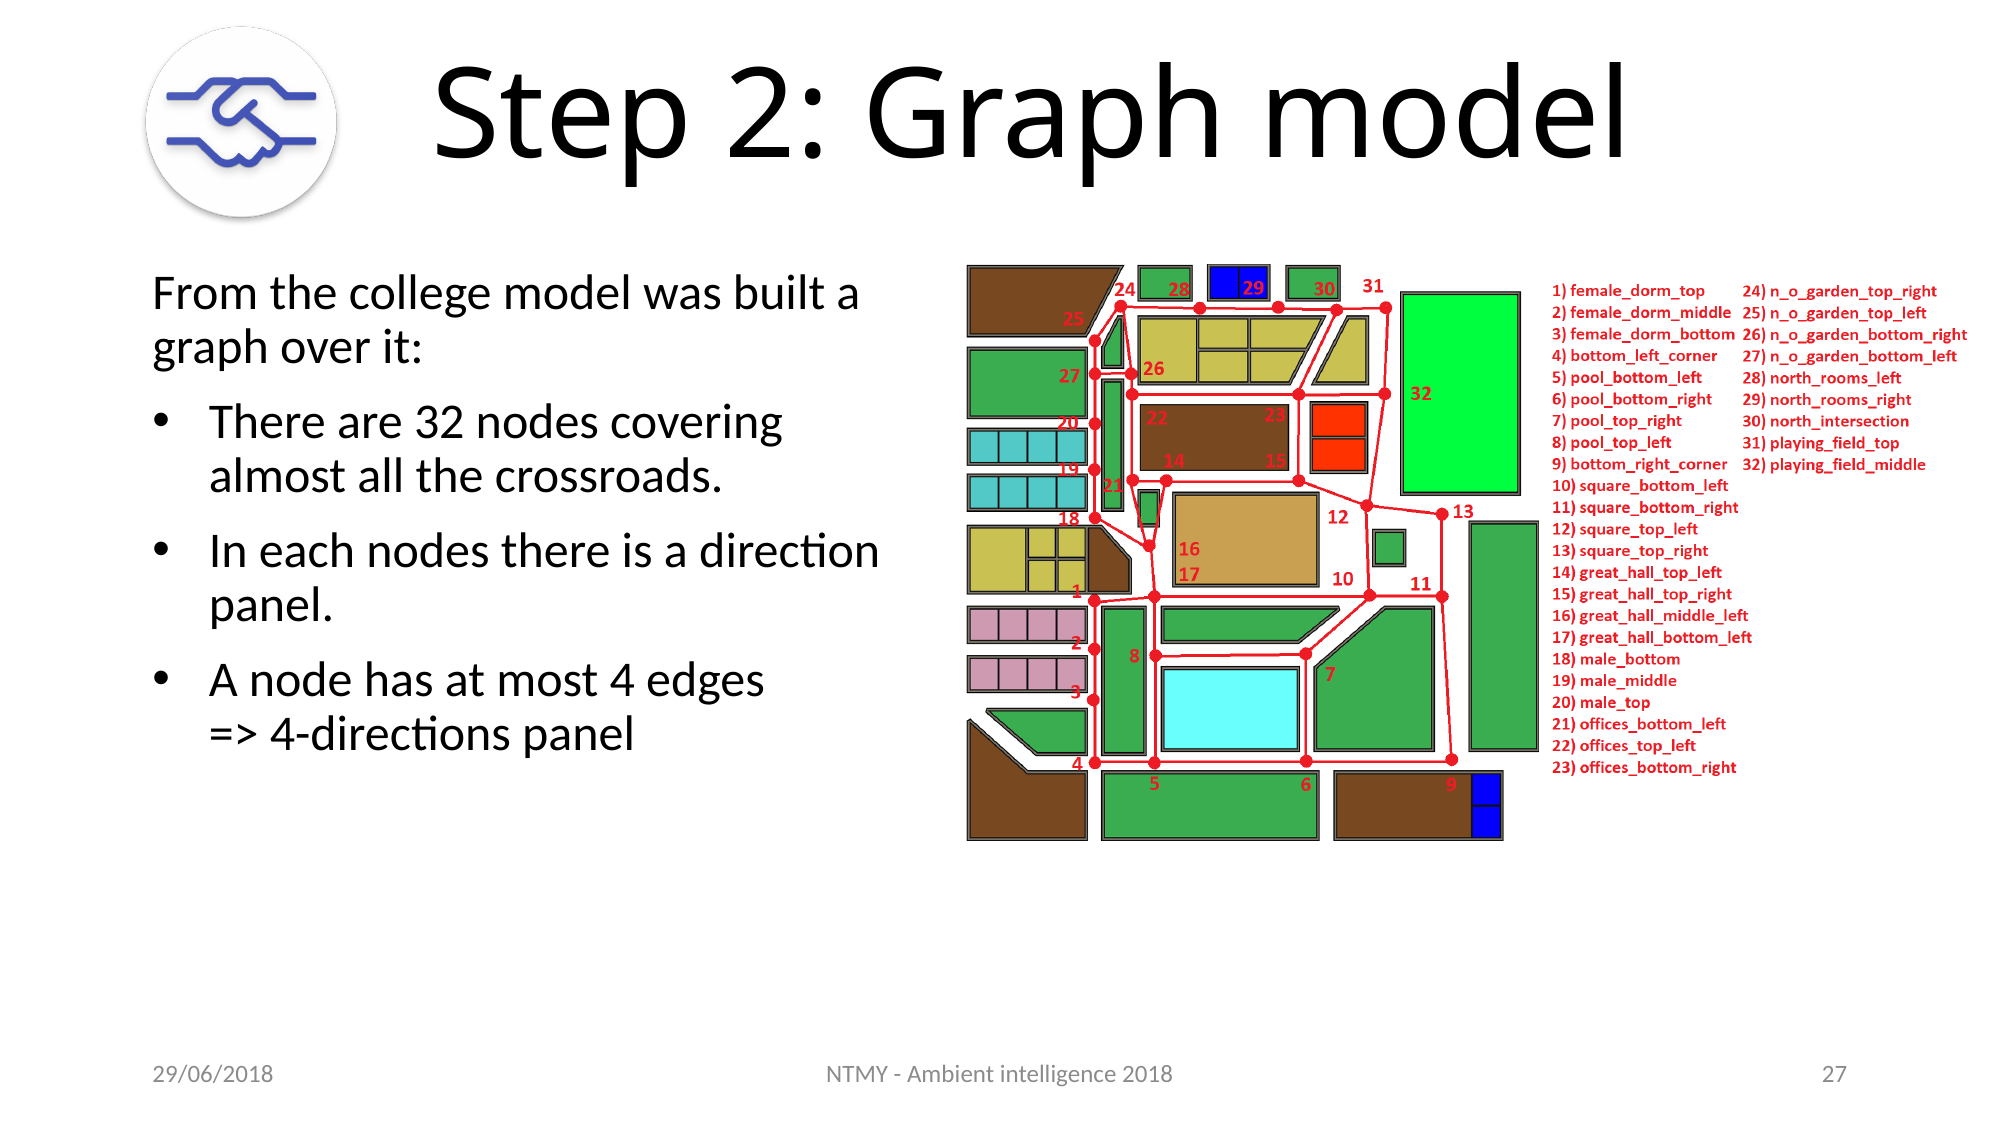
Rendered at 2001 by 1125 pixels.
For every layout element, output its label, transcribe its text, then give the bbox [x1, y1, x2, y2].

title Step 2: Graph model [416, 22, 1921, 193]
picture [962, 258, 2000, 843]
list From the college model was built a graph over it: There are 32 nodes covering almost all the crossroads. In each nodes there is a direction panel. A node has at most 4 edges => 4-directions panel [137, 259, 919, 836]
footer NTMY - Ambient intelligence 2018 [662, 1042, 1338, 1103]
slide_number 27 [1412, 1042, 1863, 1103]
picture [137, 18, 345, 226]
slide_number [137, 1042, 588, 1103]
